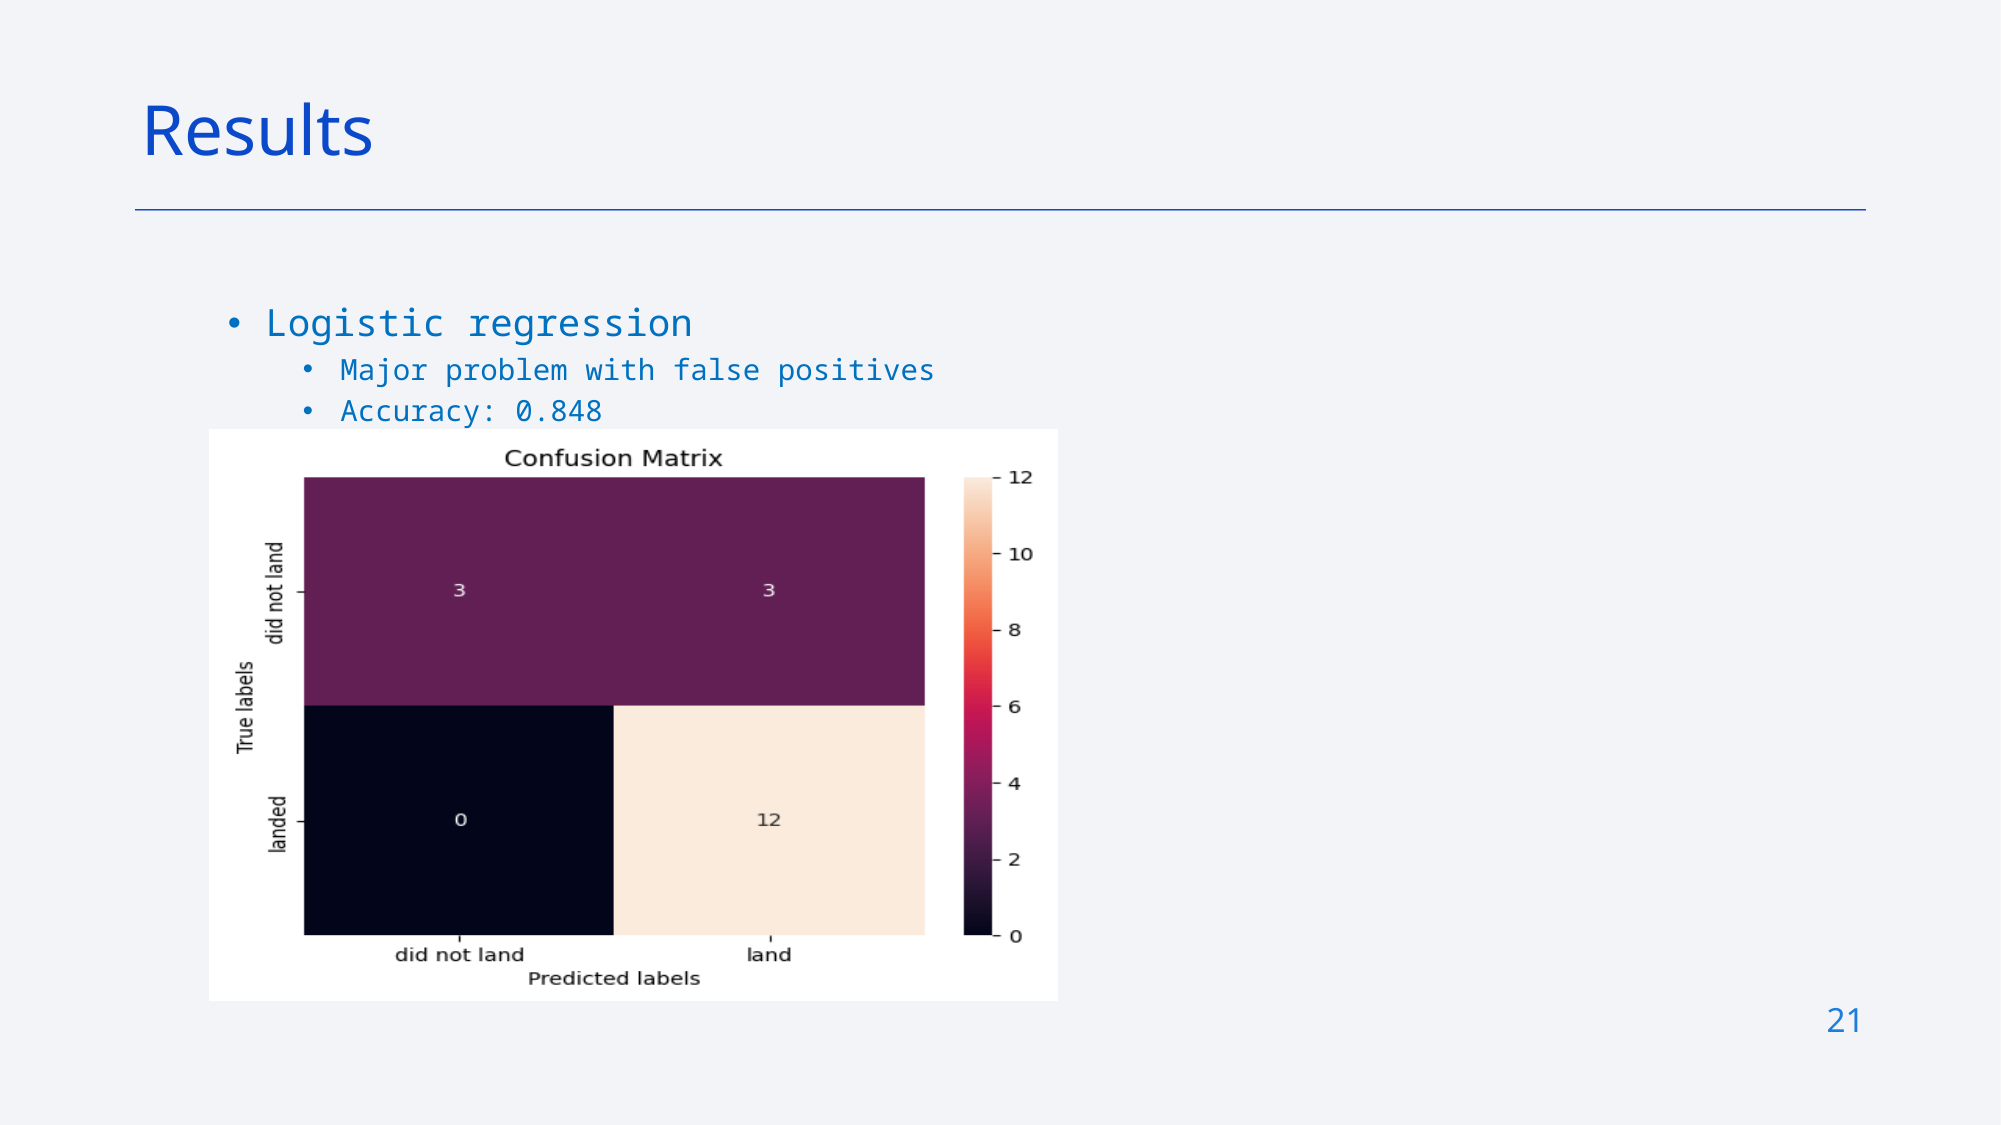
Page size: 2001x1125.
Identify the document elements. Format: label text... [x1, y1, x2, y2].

picture [0, 0, 2001, 1125]
text_box Results [126, 88, 1852, 179]
slide_number 21 [1429, 988, 1880, 1055]
text_box Logistic regression Major problem with false positives Accuracy: 0.848 [137, 296, 1298, 563]
